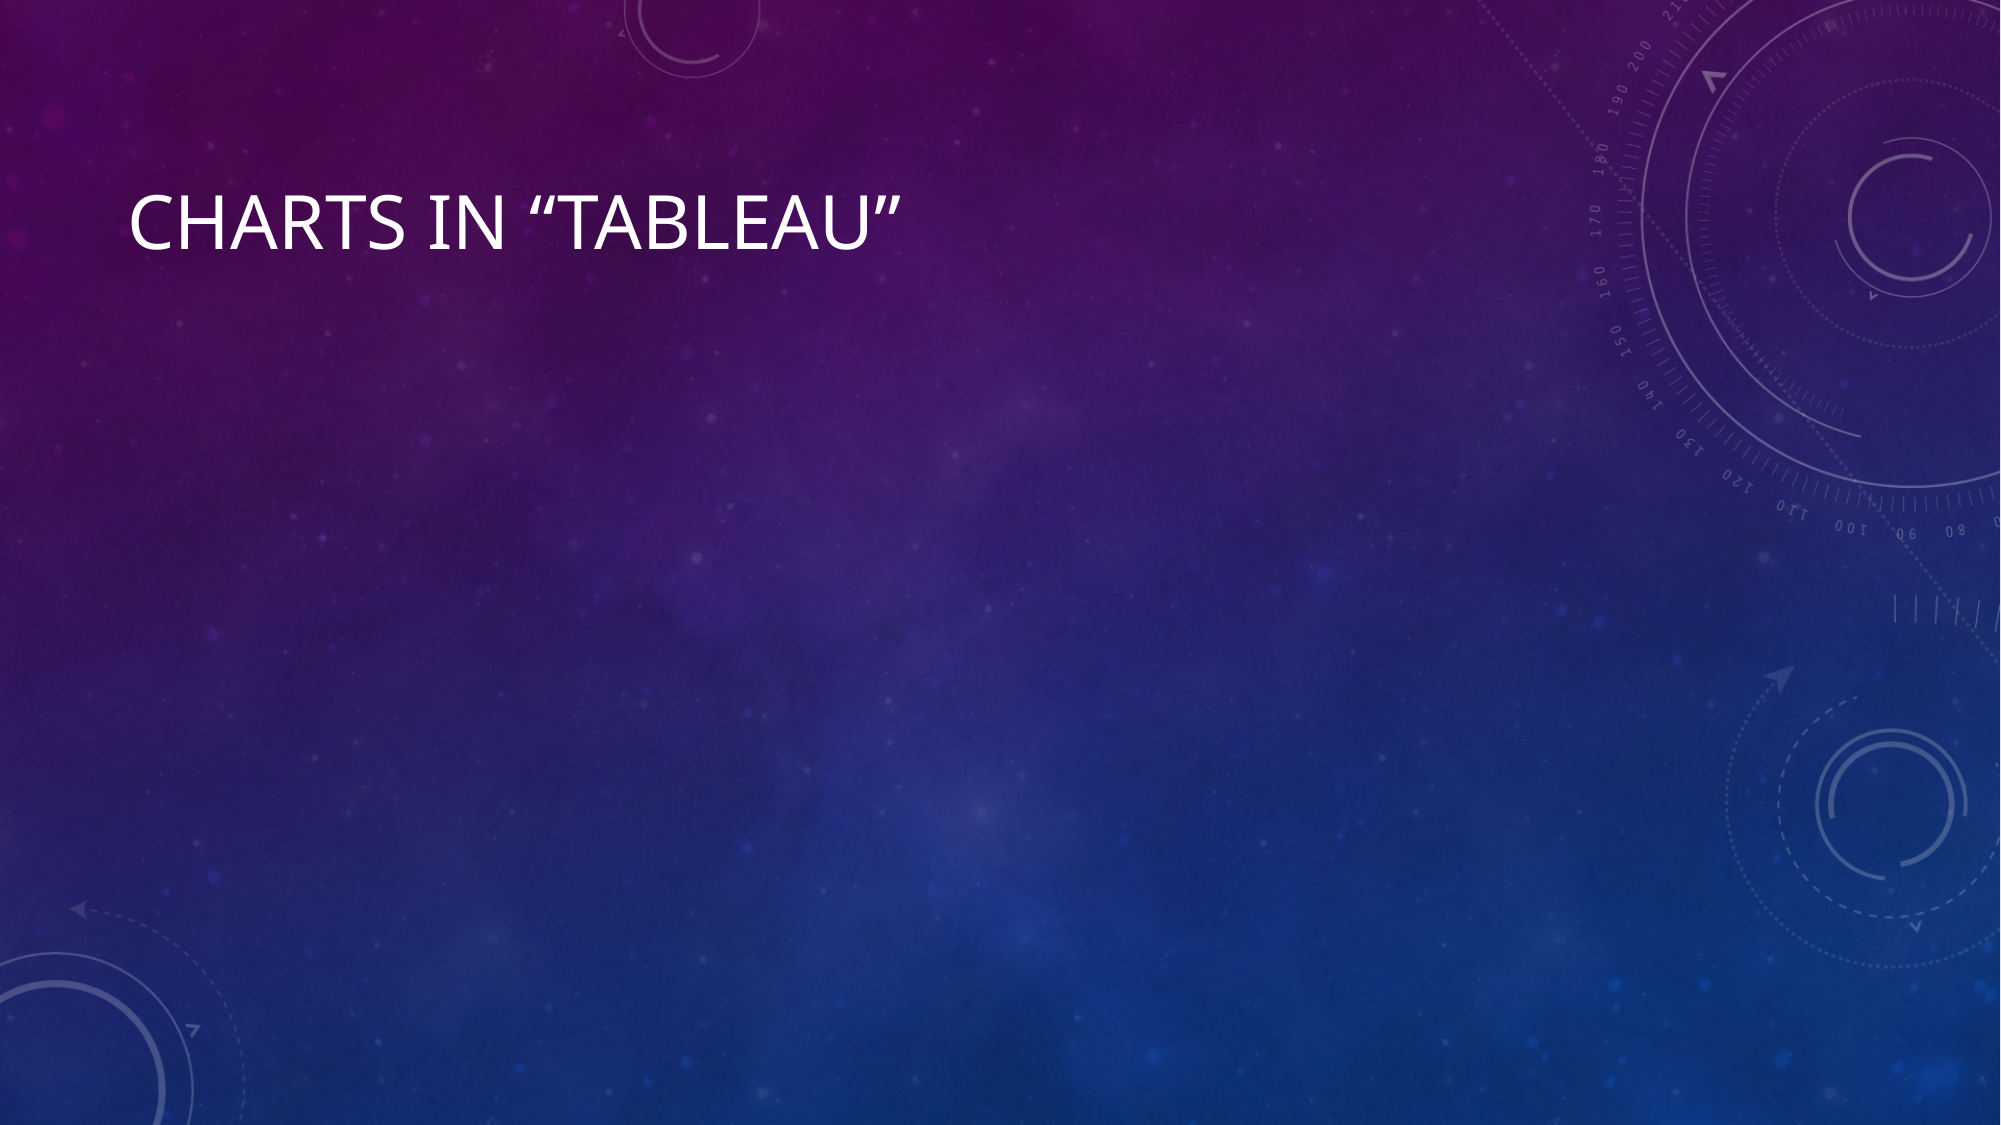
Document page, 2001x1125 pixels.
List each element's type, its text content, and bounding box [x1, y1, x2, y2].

title Charts in “tableau” [112, 99, 1775, 339]
picture [0, 0, 2001, 1125]
